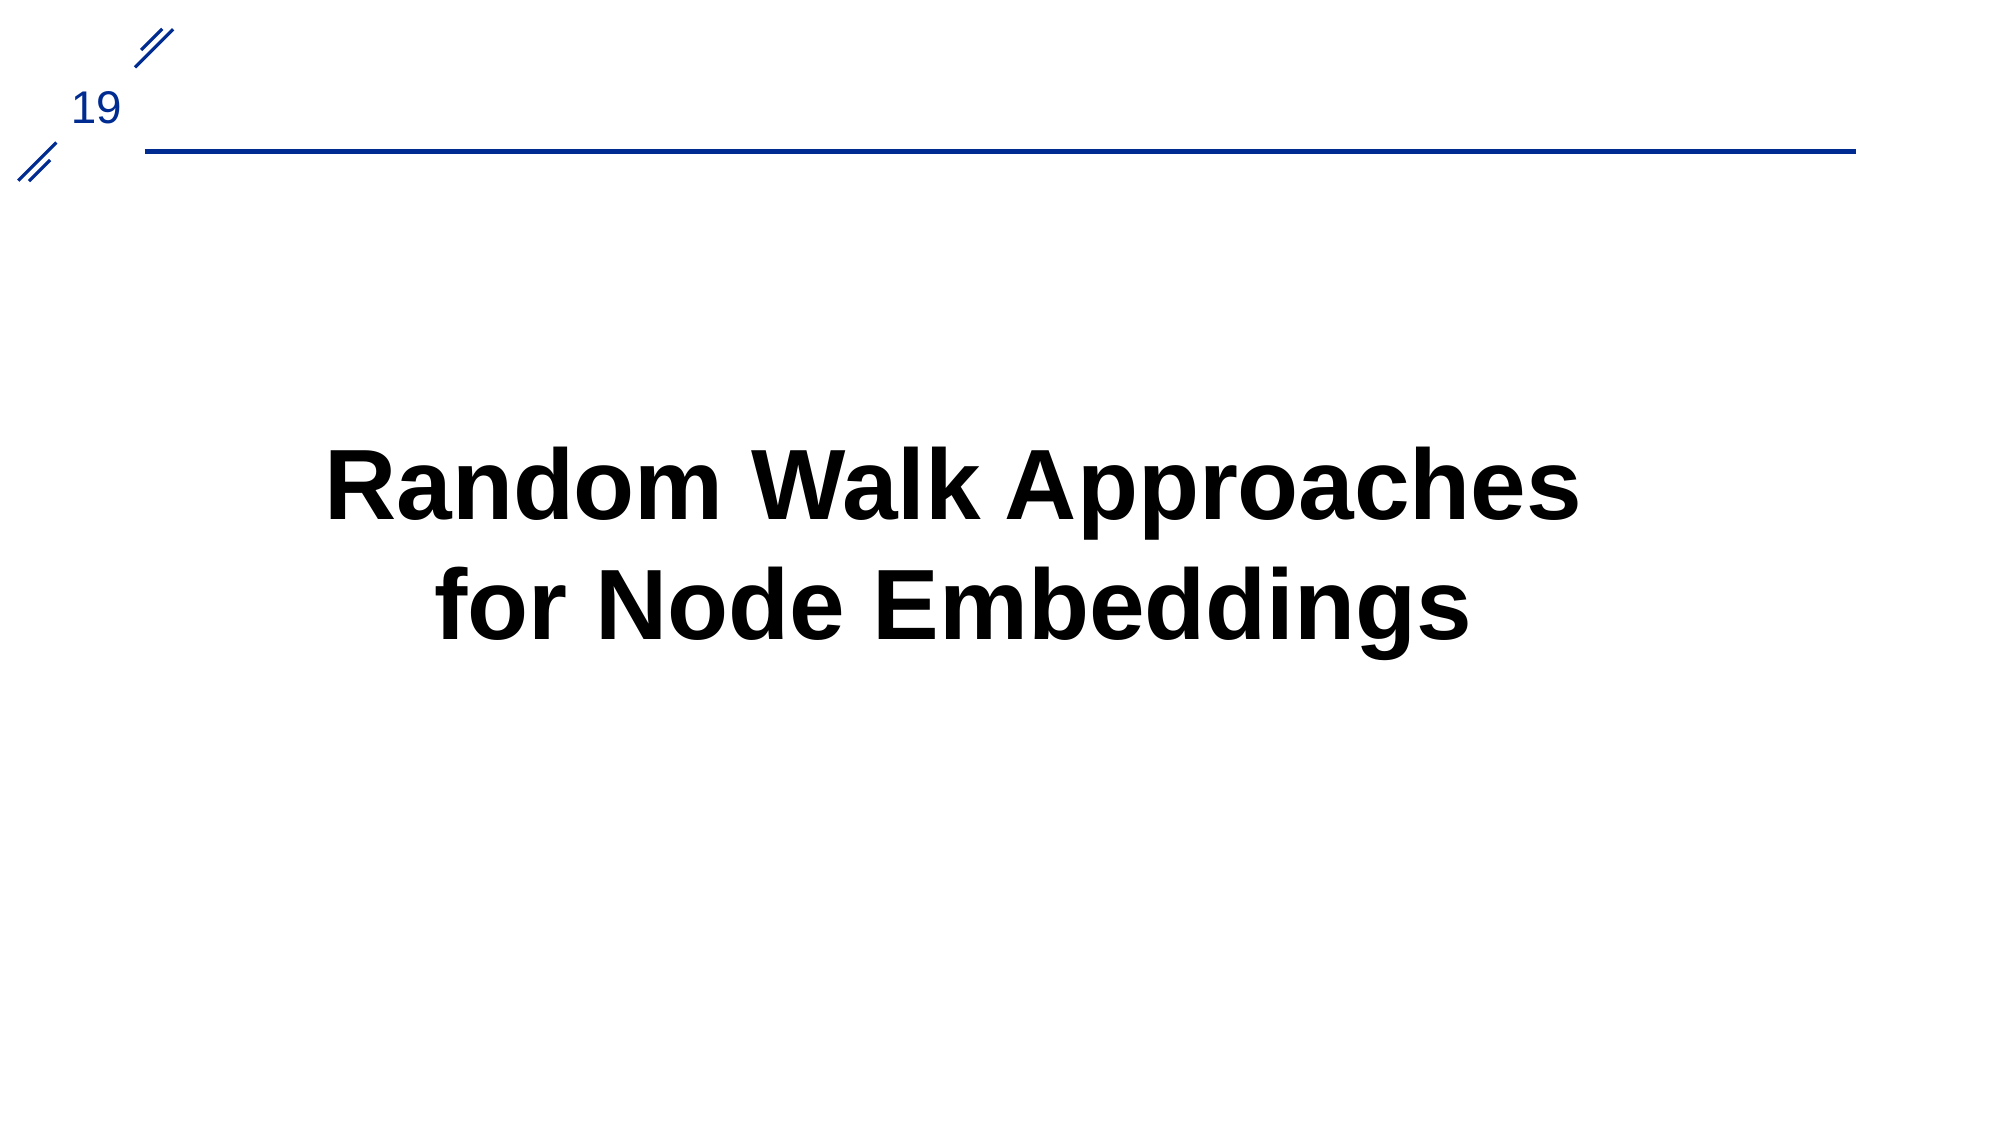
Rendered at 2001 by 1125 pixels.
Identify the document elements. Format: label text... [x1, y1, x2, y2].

text_box Random Walk Approaches for Node Embeddings [267, 411, 1640, 667]
